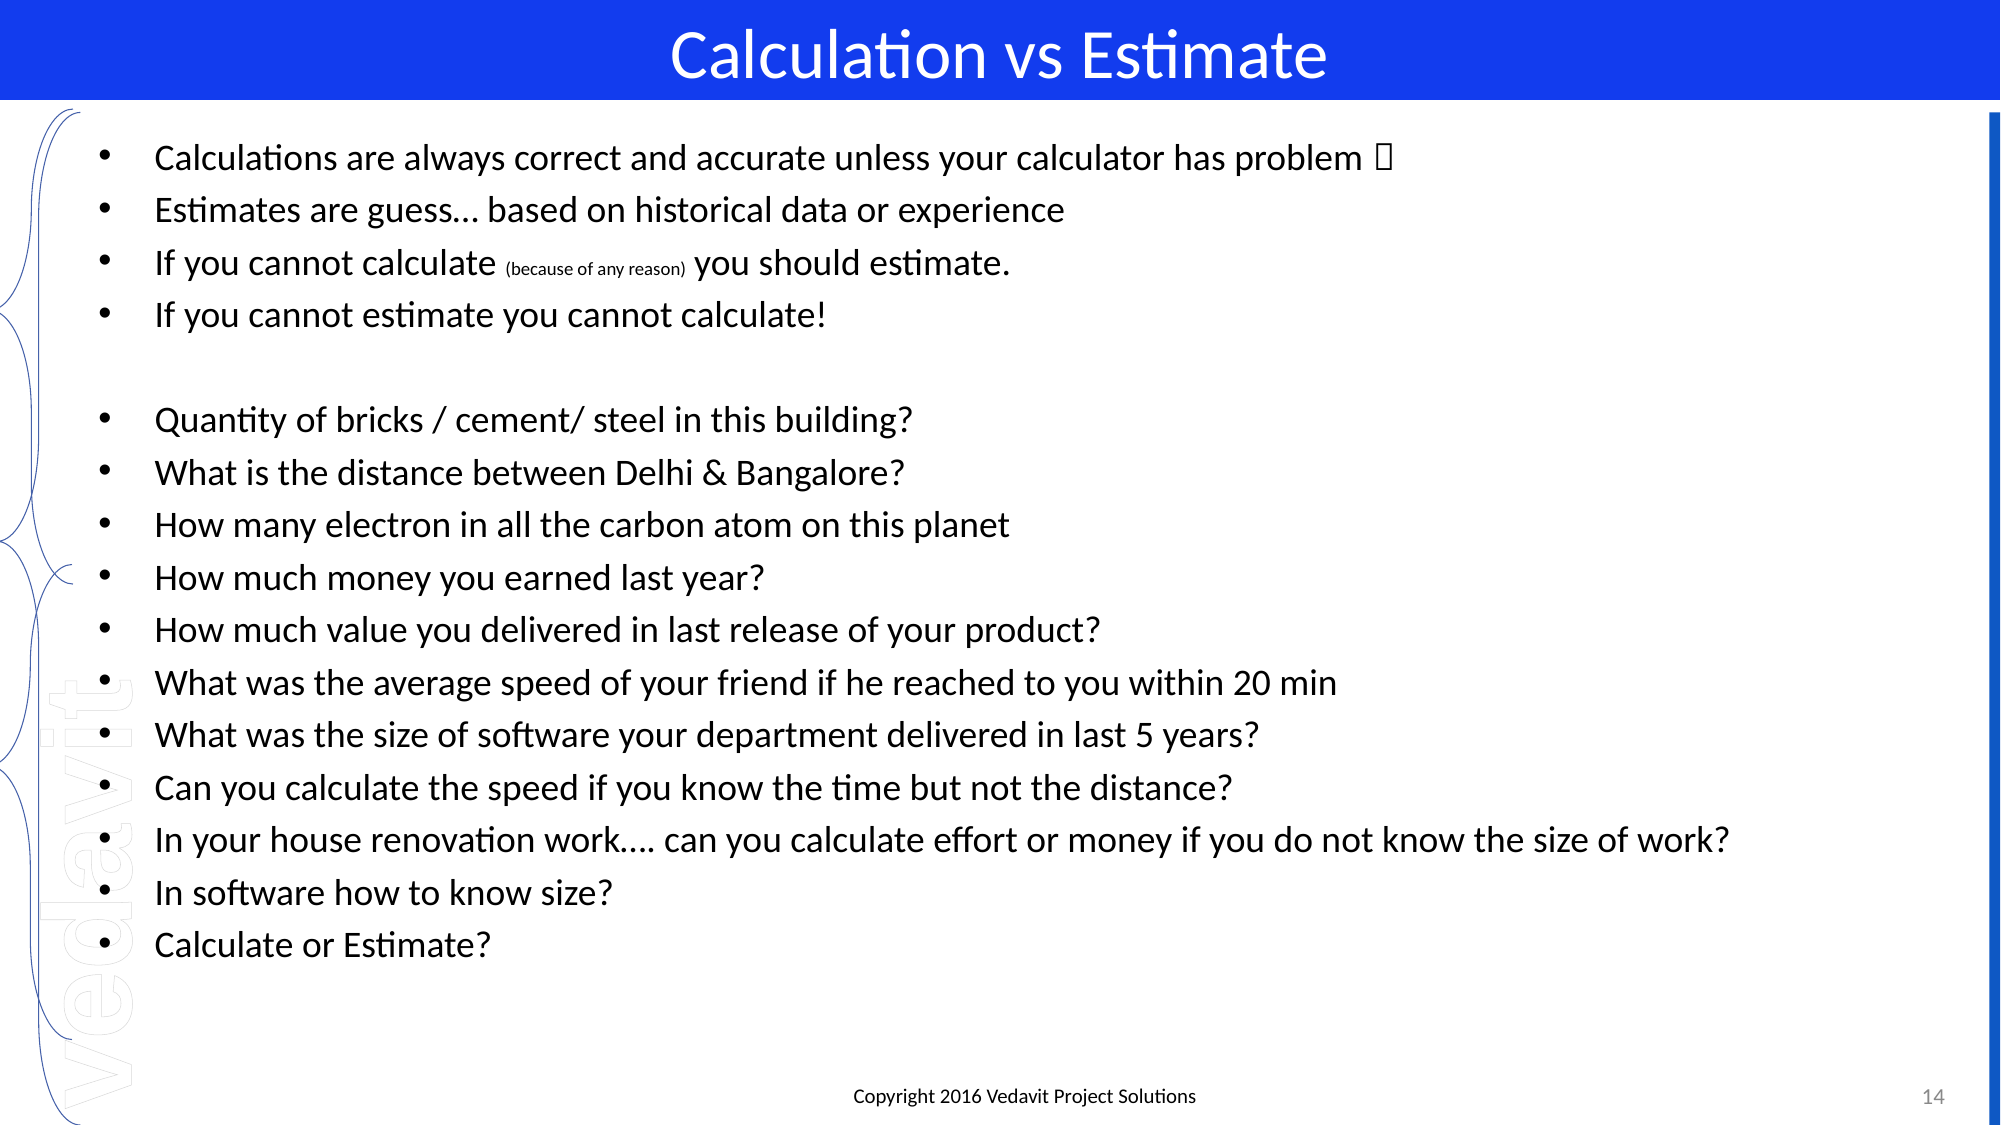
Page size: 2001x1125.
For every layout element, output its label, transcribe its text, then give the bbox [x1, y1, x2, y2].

slide_number 14 [1866, 1065, 2000, 1125]
list Calculations are always correct and accurate unless your calculator has problem  Estimates are guess… based on historical data or experience If you cannot calculate (because of any reason) you should estimate. If you cannot estimate you cannot calculate! Quantity of bricks / cement/ steel in this building? What is the distance between Delhi & Bangalore? How many electron in all the carbon atom on this planet How much money you earned last year? How much value you delivered in last release of your product? What was the average speed of your friend if he reached to you within 20 min What was the size of software your department delivered in last 5 years? Can you calculate the speed if you know the time but not the distance? In your house renovation work…. can you calculate effort or money if you do not know the size of work? In software how to know size? Calculate or Estimate? [83, 125, 1884, 975]
title Calculation vs Estimate [0, 0, 2000, 100]
